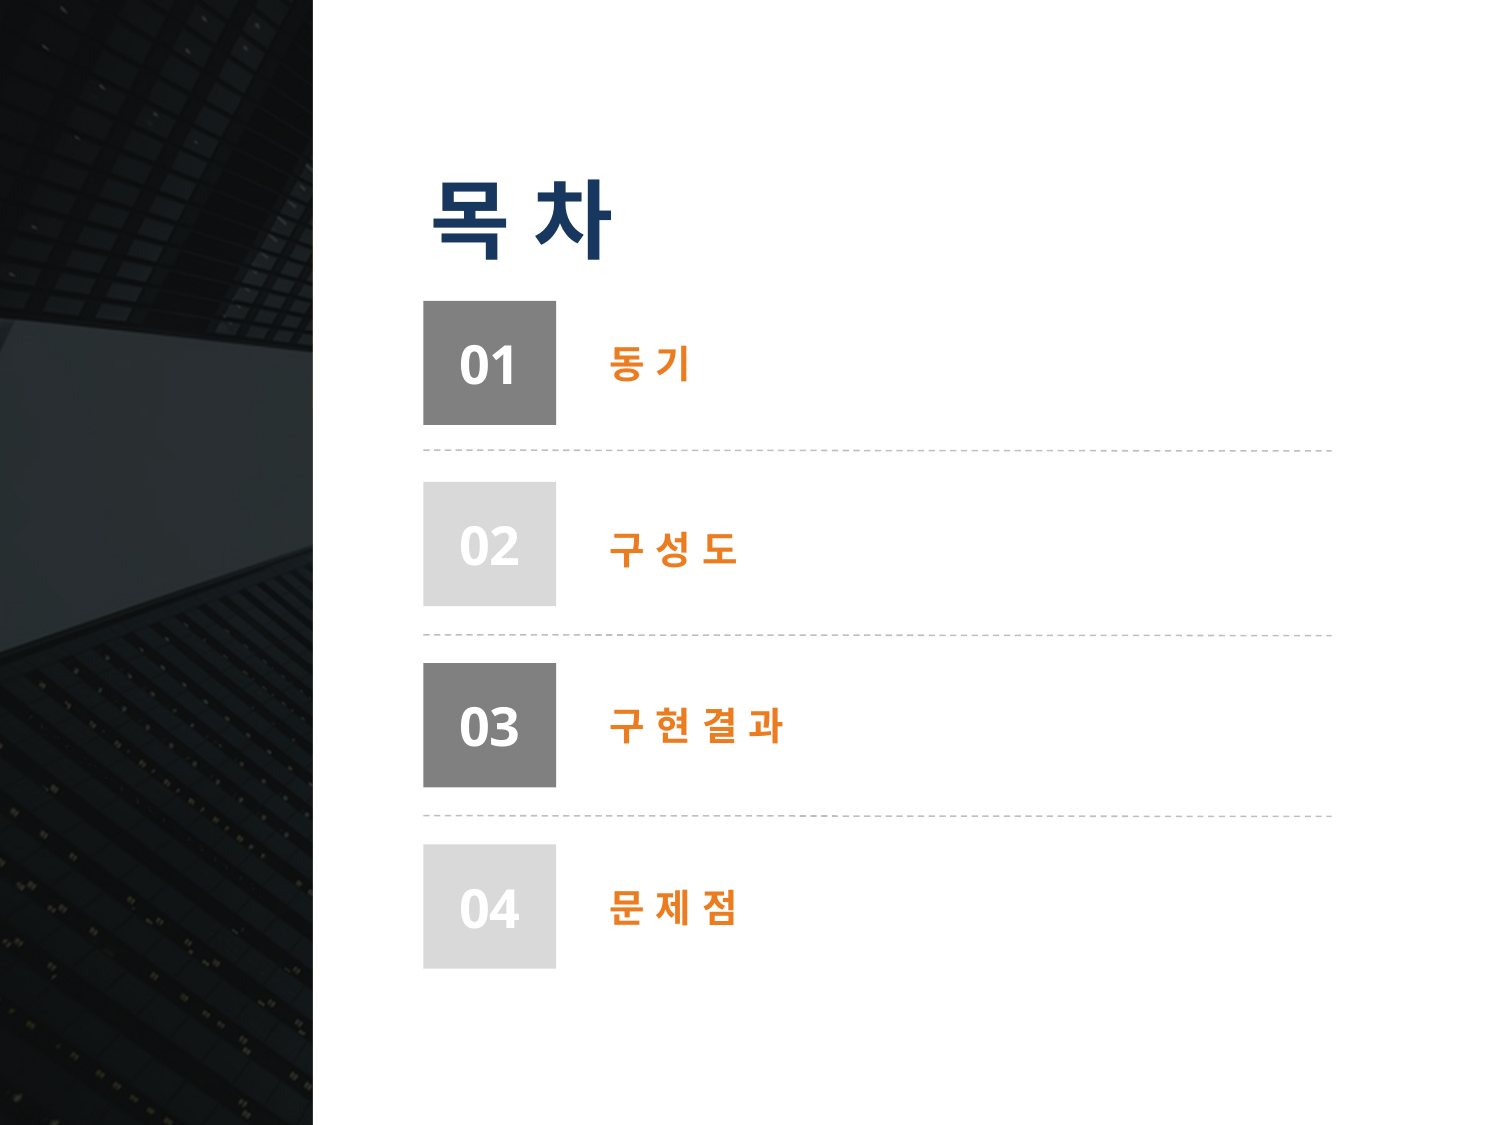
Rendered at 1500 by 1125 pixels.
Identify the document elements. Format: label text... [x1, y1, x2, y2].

text_box 01 [421, 299, 558, 427]
text_box 구 현 결 과 [594, 695, 1500, 756]
text_box 구 성 도 [594, 519, 1500, 581]
text_box 03 [421, 661, 558, 789]
text_box 목 차 [415, 158, 1359, 301]
picture [0, 0, 312, 1125]
text_box 02 [421, 480, 558, 608]
text_box 04 [421, 842, 558, 971]
text_box 문 제 점 [594, 876, 1332, 938]
text_box 동 기 [594, 332, 1500, 394]
